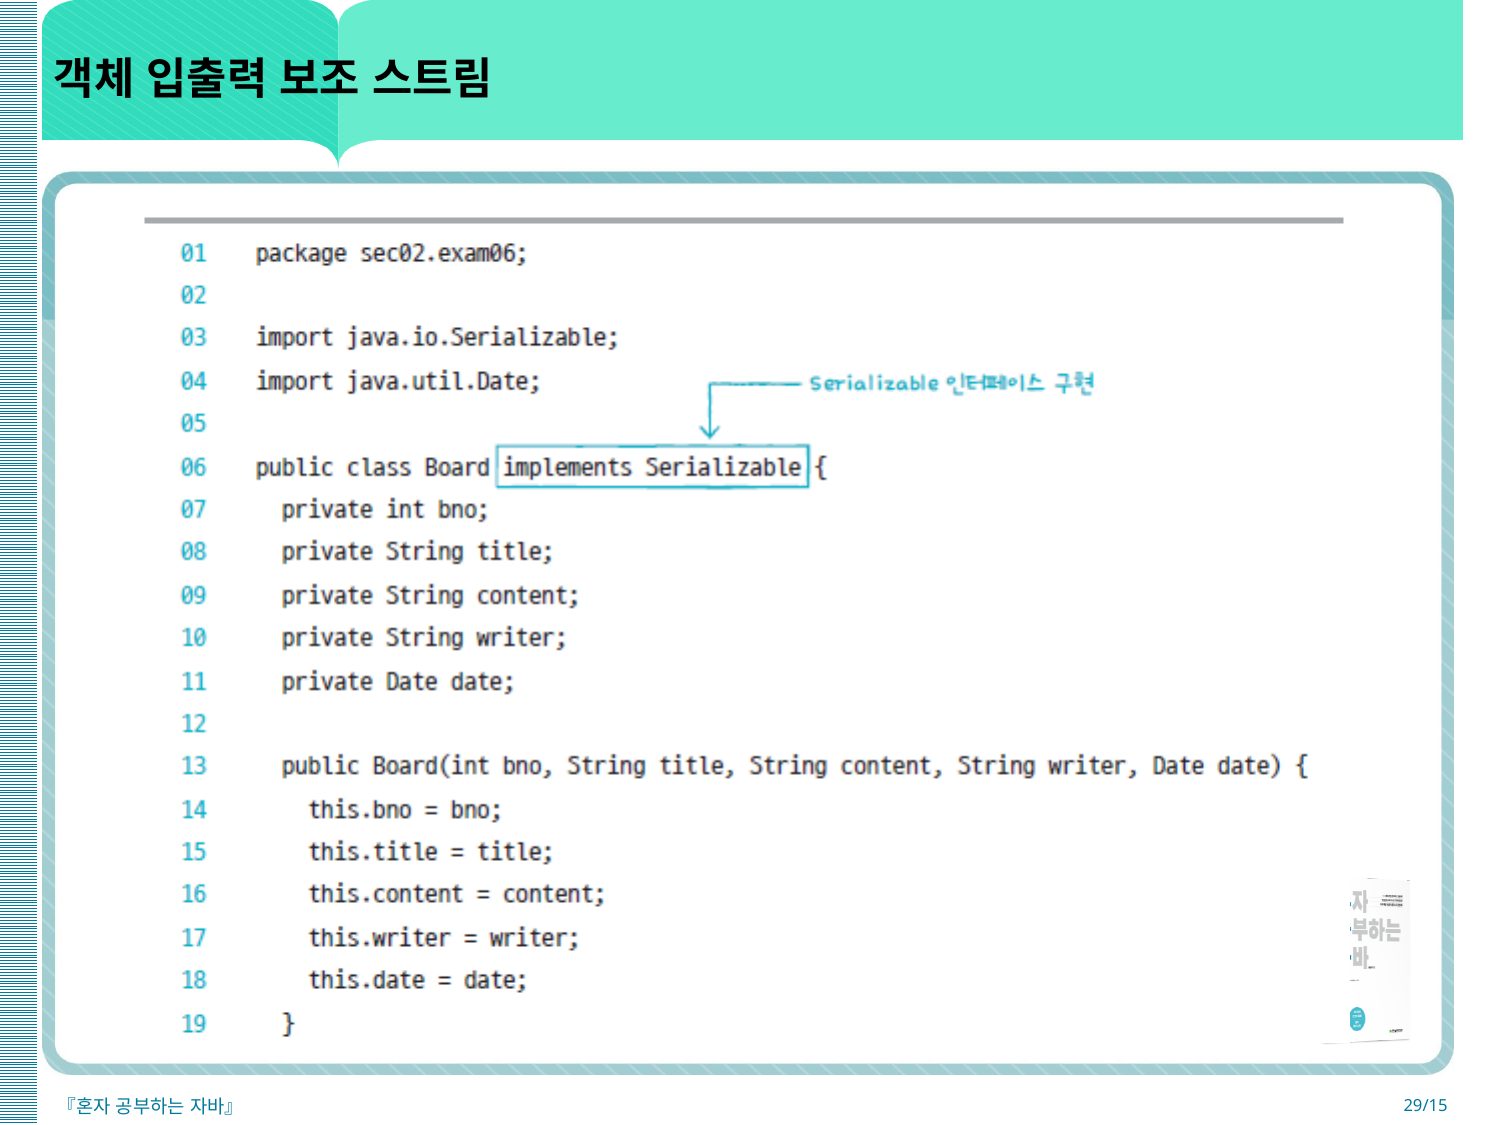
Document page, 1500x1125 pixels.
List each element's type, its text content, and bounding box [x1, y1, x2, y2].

title 객체 입출력 보조 스트림 [39, 42, 1280, 138]
picture [225, 1102, 232, 1115]
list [137, 212, 1351, 1043]
picture [42, 0, 1488, 1122]
picture [68, 1097, 75, 1110]
picture [116, 1102, 131, 1107]
